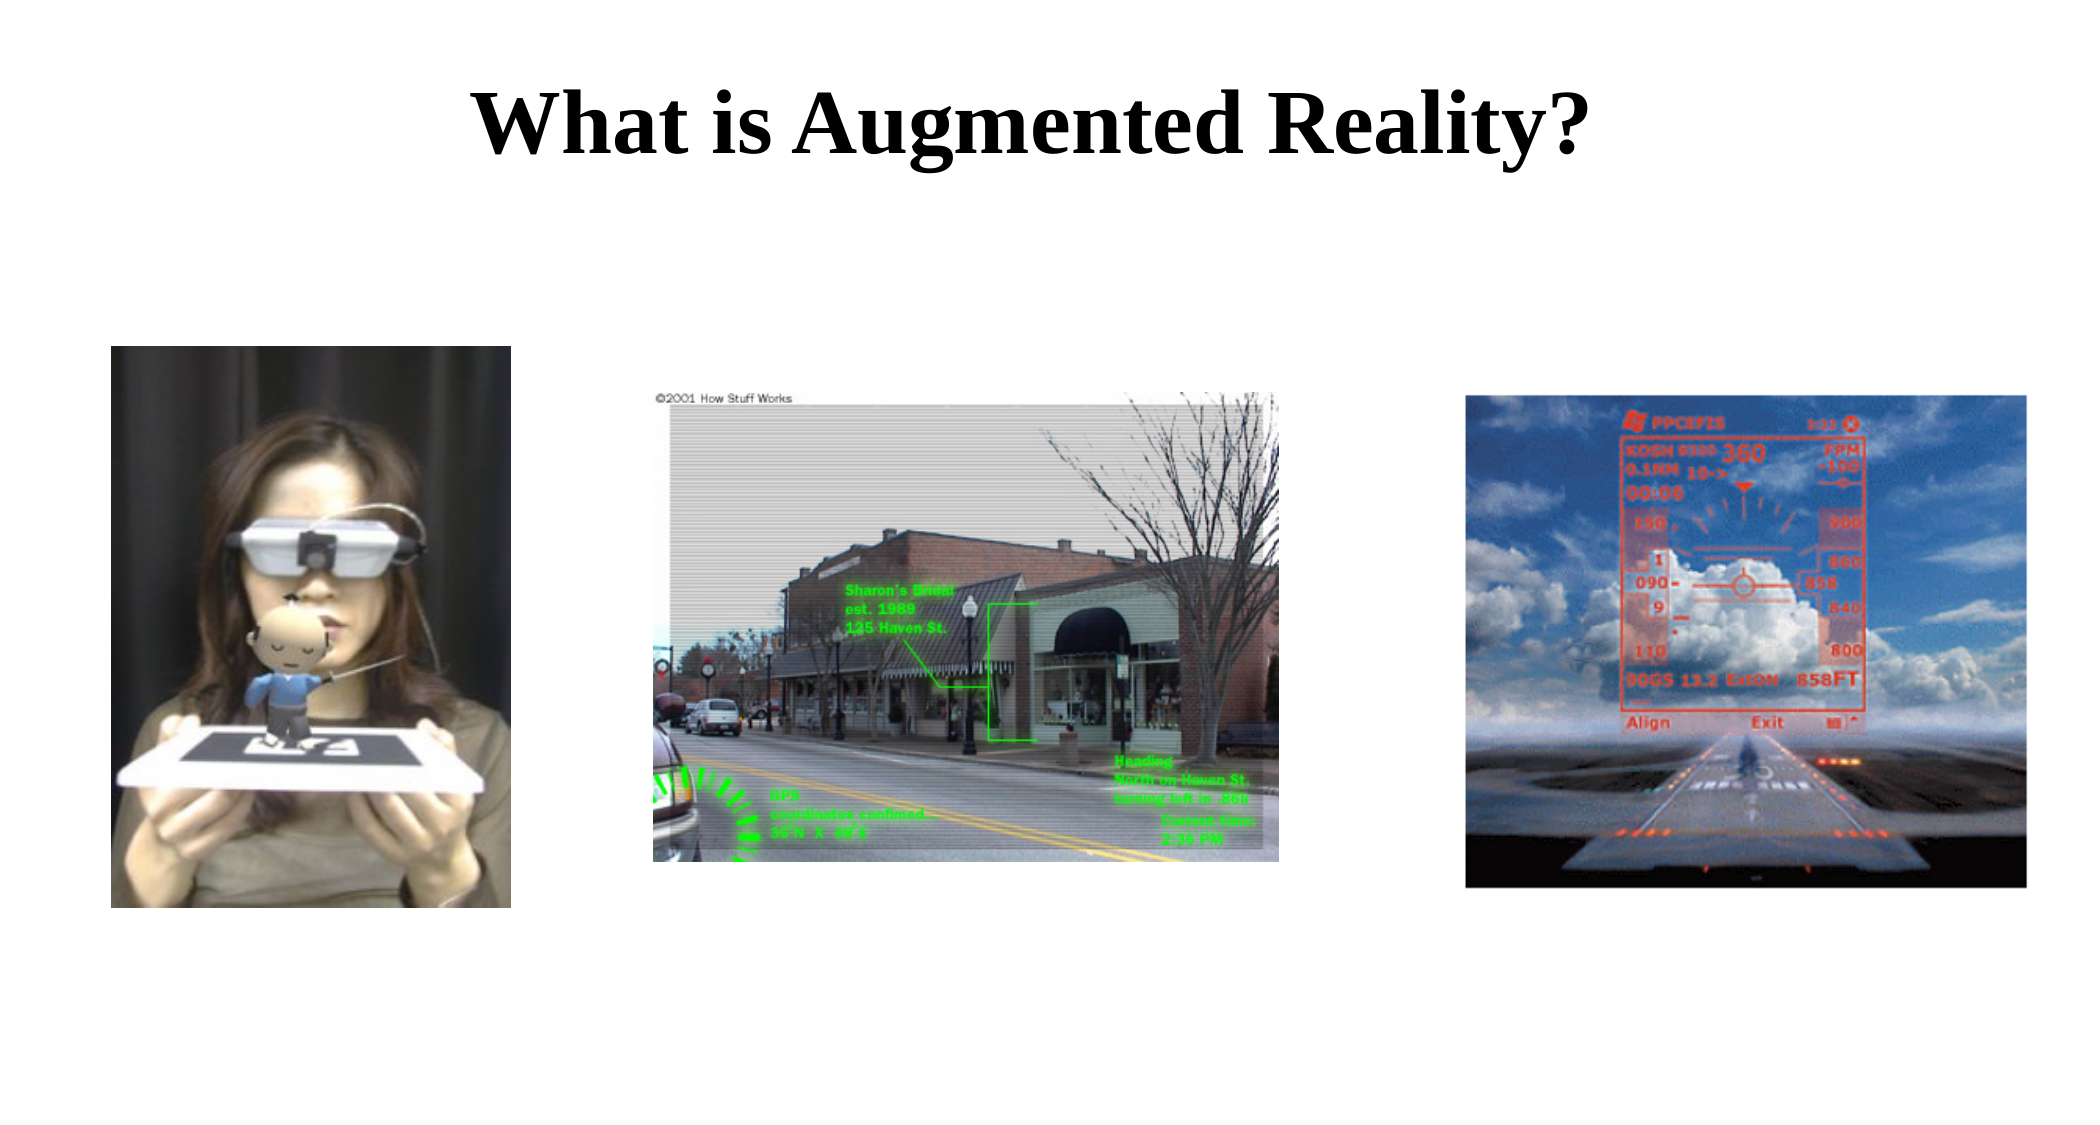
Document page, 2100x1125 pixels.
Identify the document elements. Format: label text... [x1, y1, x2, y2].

picture [111, 346, 511, 908]
picture [653, 392, 1279, 862]
title What is Augmented Reality? [454, 52, 1775, 196]
picture [1462, 392, 2029, 895]
